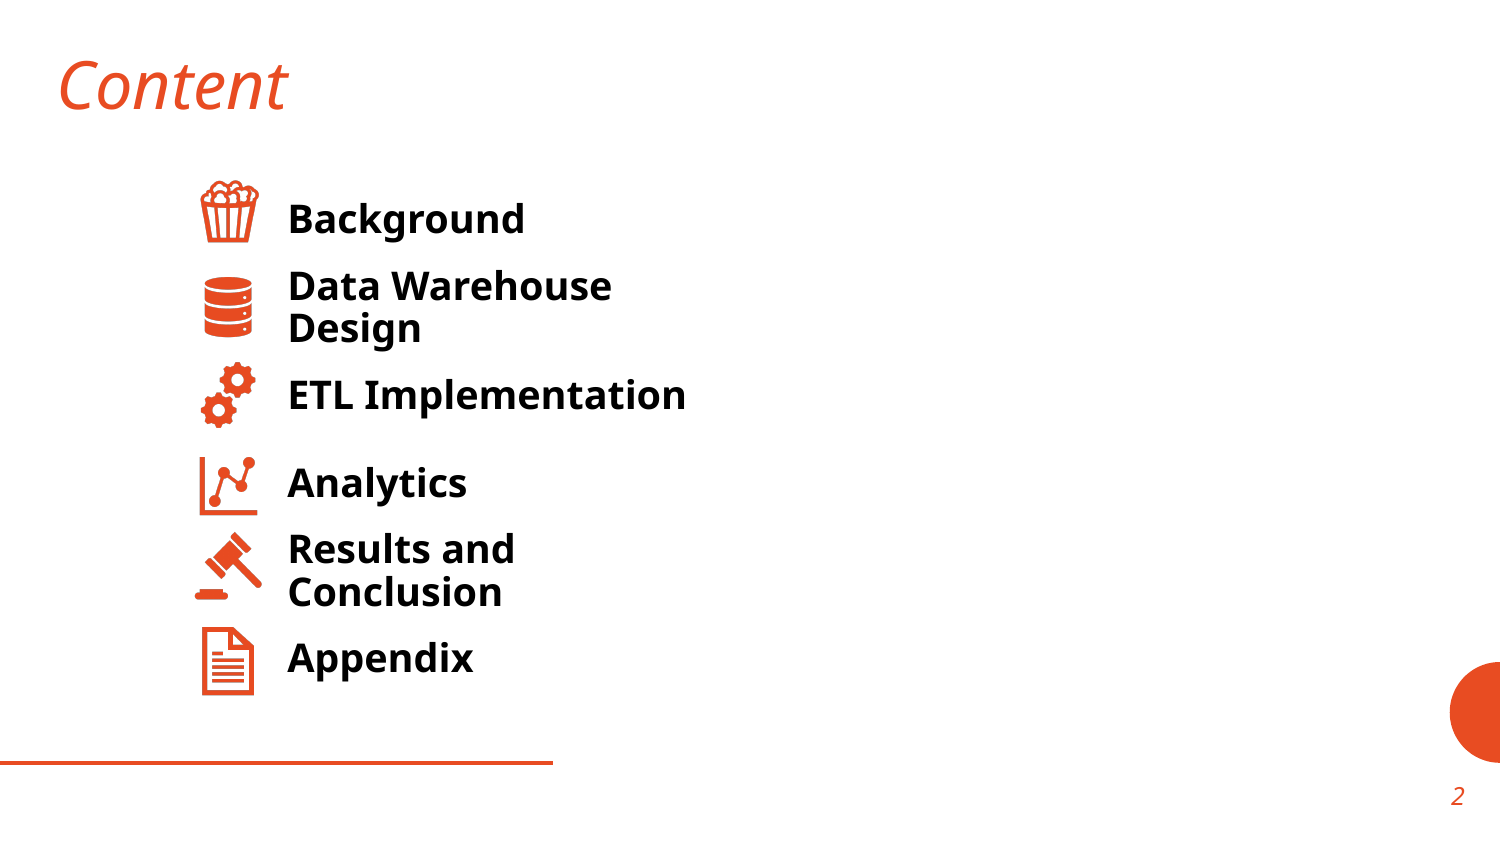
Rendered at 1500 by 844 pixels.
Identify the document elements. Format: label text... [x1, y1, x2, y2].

picture [188, 446, 268, 606]
picture [188, 269, 268, 345]
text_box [240, 186, 740, 694]
slide_number 2 [1389, 764, 1480, 830]
picture [188, 174, 268, 250]
picture [188, 355, 268, 435]
title Content [41, 37, 1439, 132]
picture [188, 620, 268, 703]
